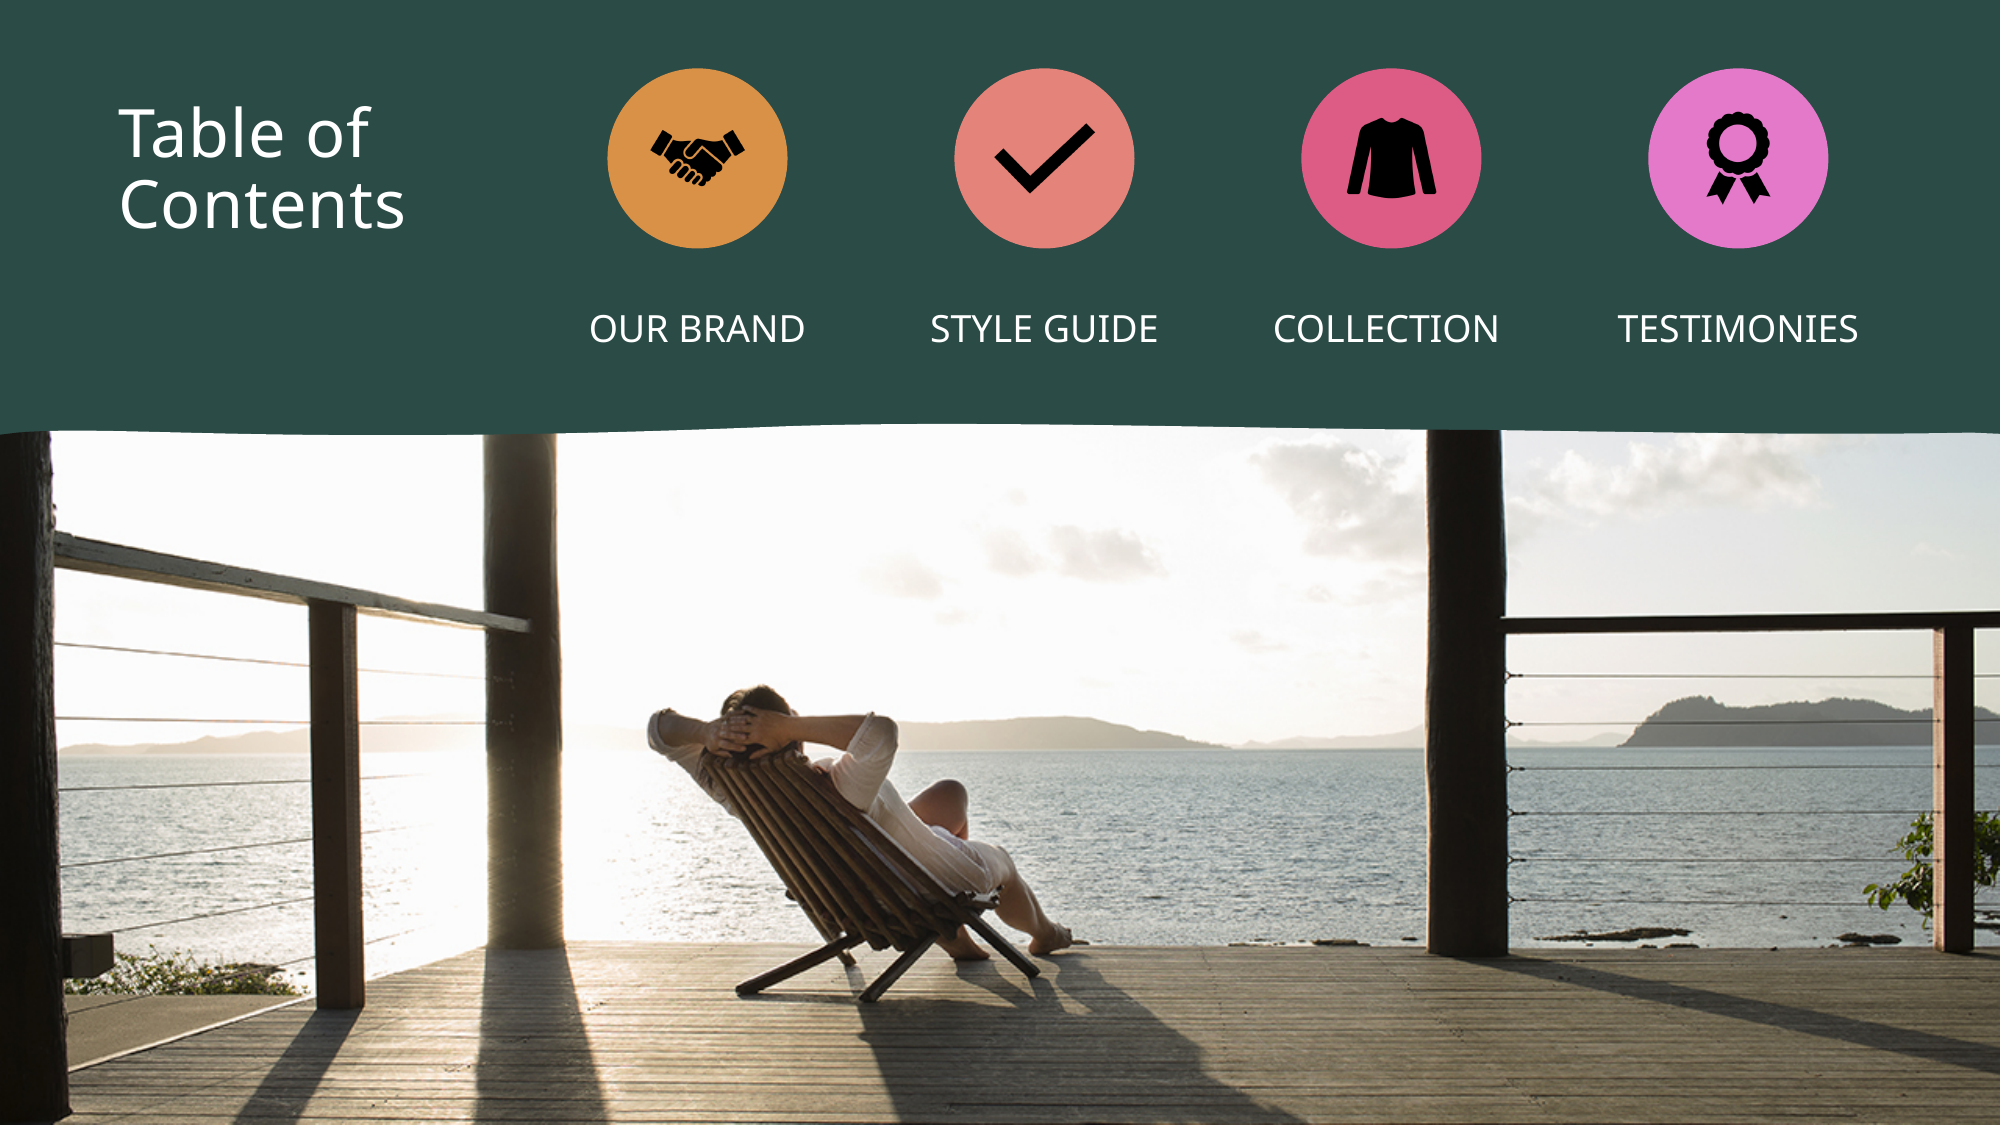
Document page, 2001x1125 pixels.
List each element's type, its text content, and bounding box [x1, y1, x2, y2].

title Table of Contents [118, 101, 435, 344]
text_box [0, 0, 2000, 423]
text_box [435, 67, 2000, 424]
picture [0, 423, 2000, 1125]
